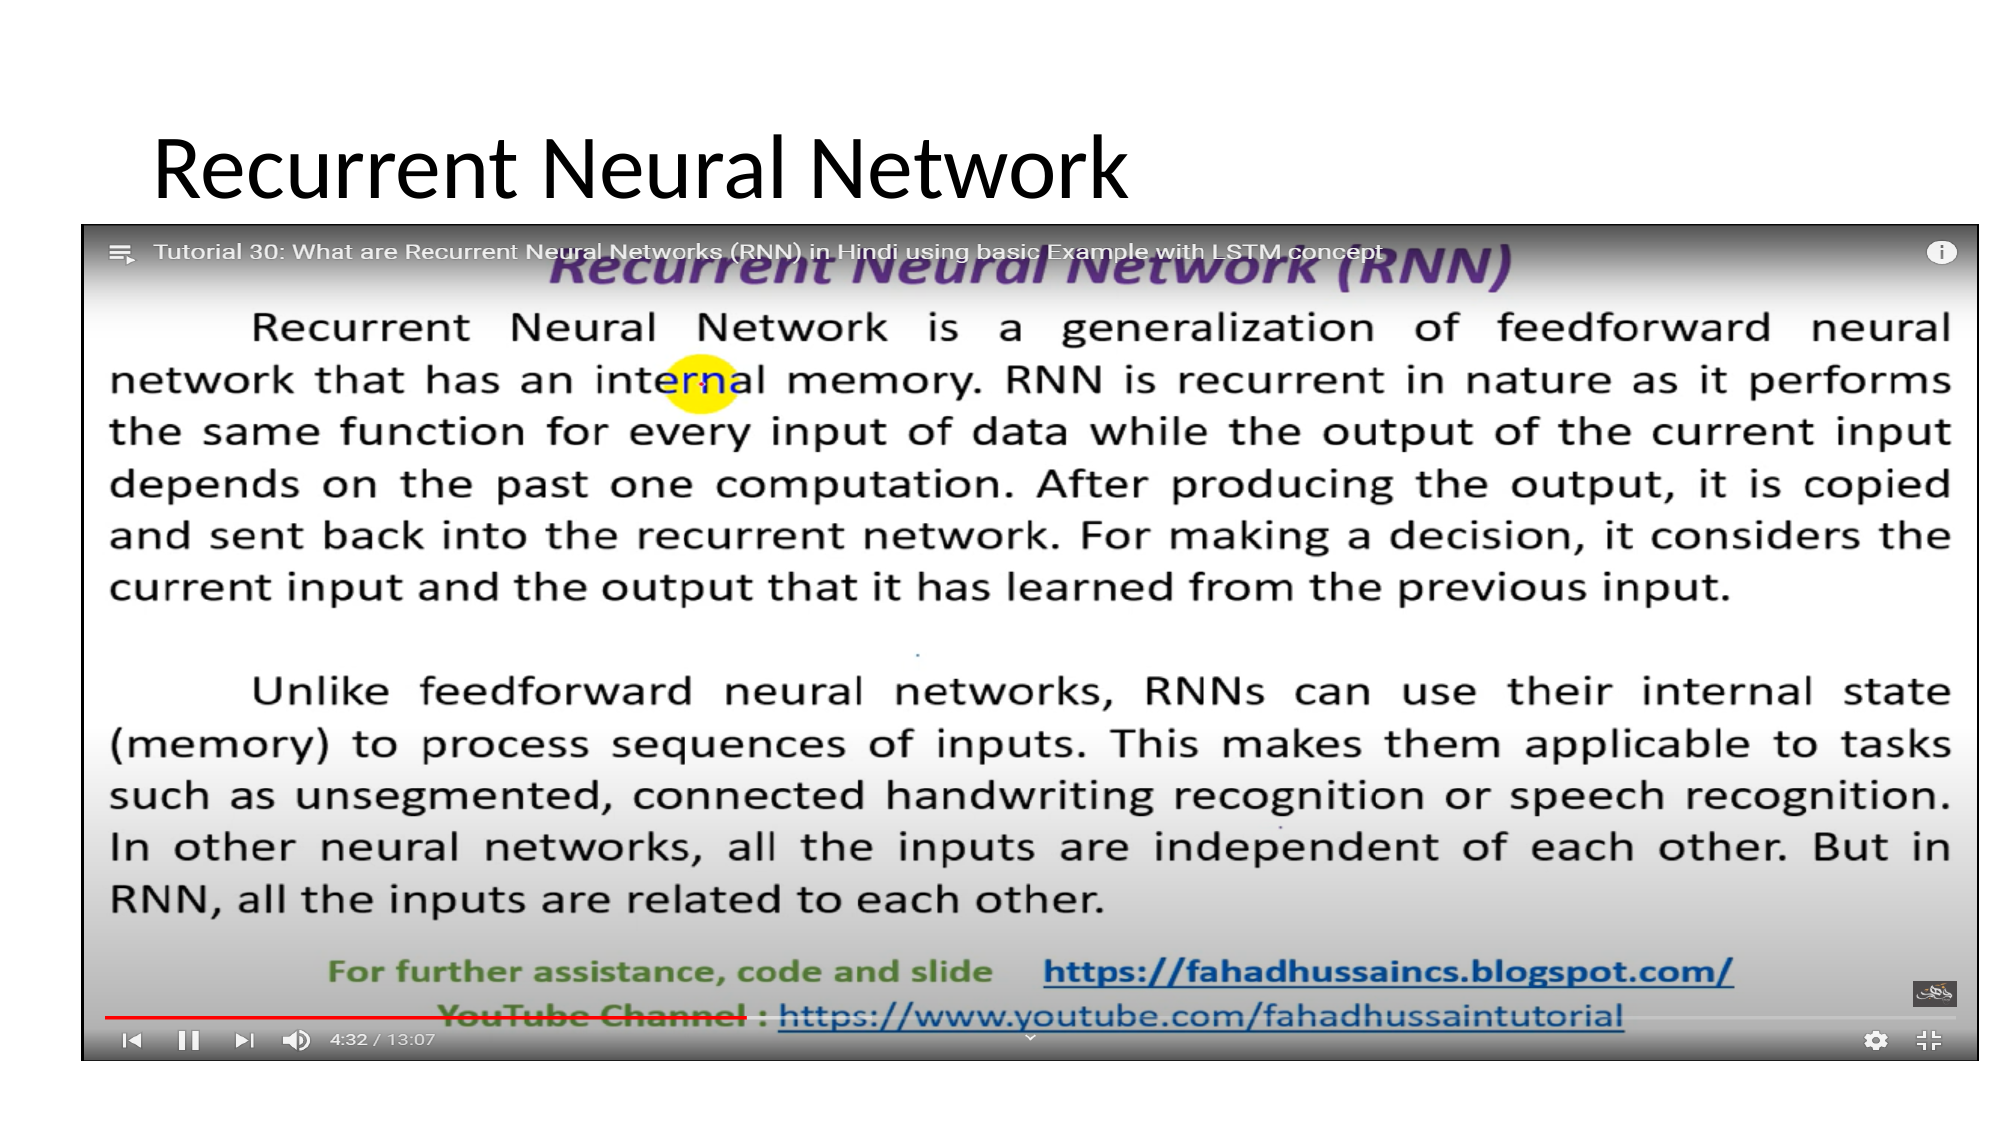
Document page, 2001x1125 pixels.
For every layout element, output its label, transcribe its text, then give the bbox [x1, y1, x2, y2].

title Recurrent Neural Network [137, 59, 1863, 220]
picture [81, 223, 1979, 1061]
